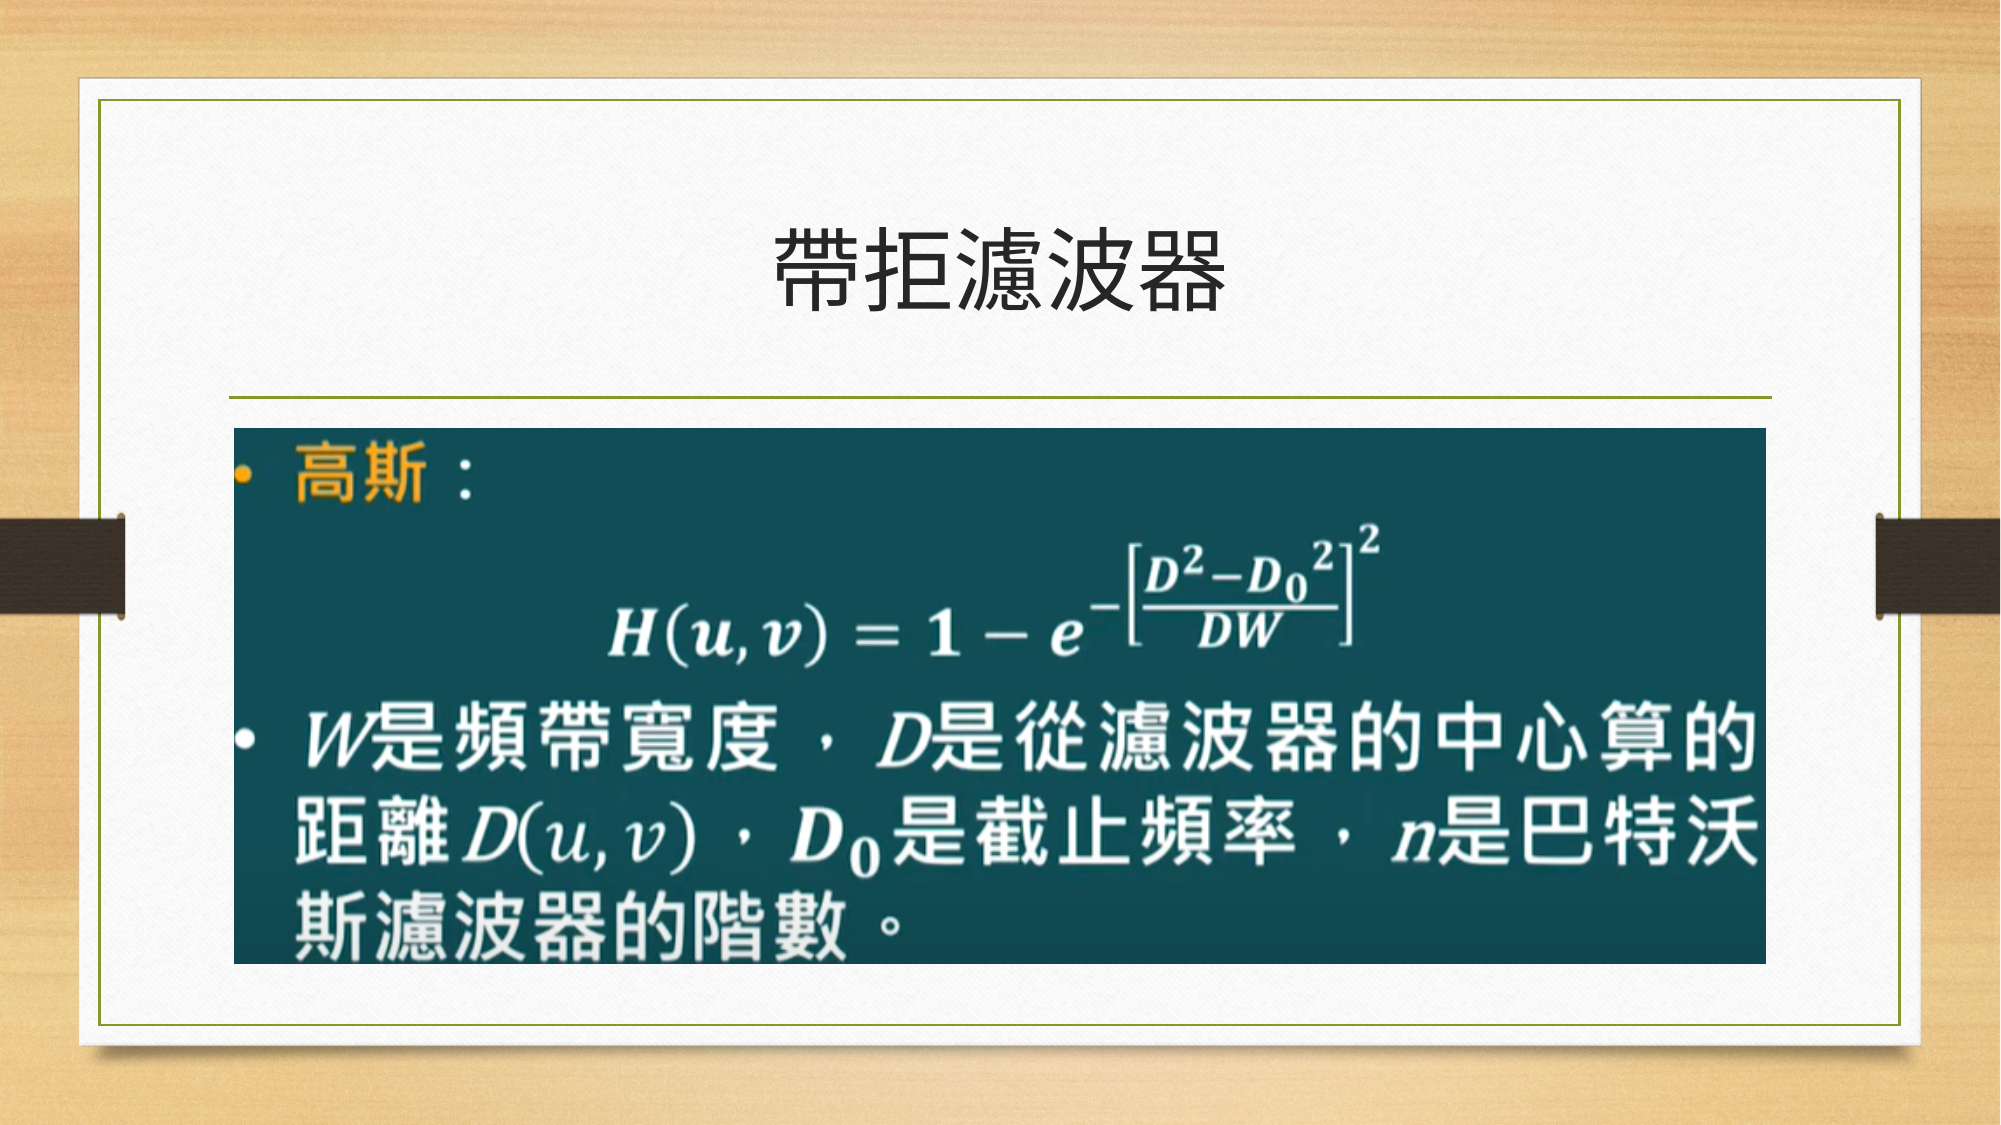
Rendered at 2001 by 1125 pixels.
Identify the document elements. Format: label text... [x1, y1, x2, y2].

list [234, 427, 1766, 965]
picture [0, 0, 2001, 1125]
title 帶拒濾波器 [212, 161, 1788, 375]
